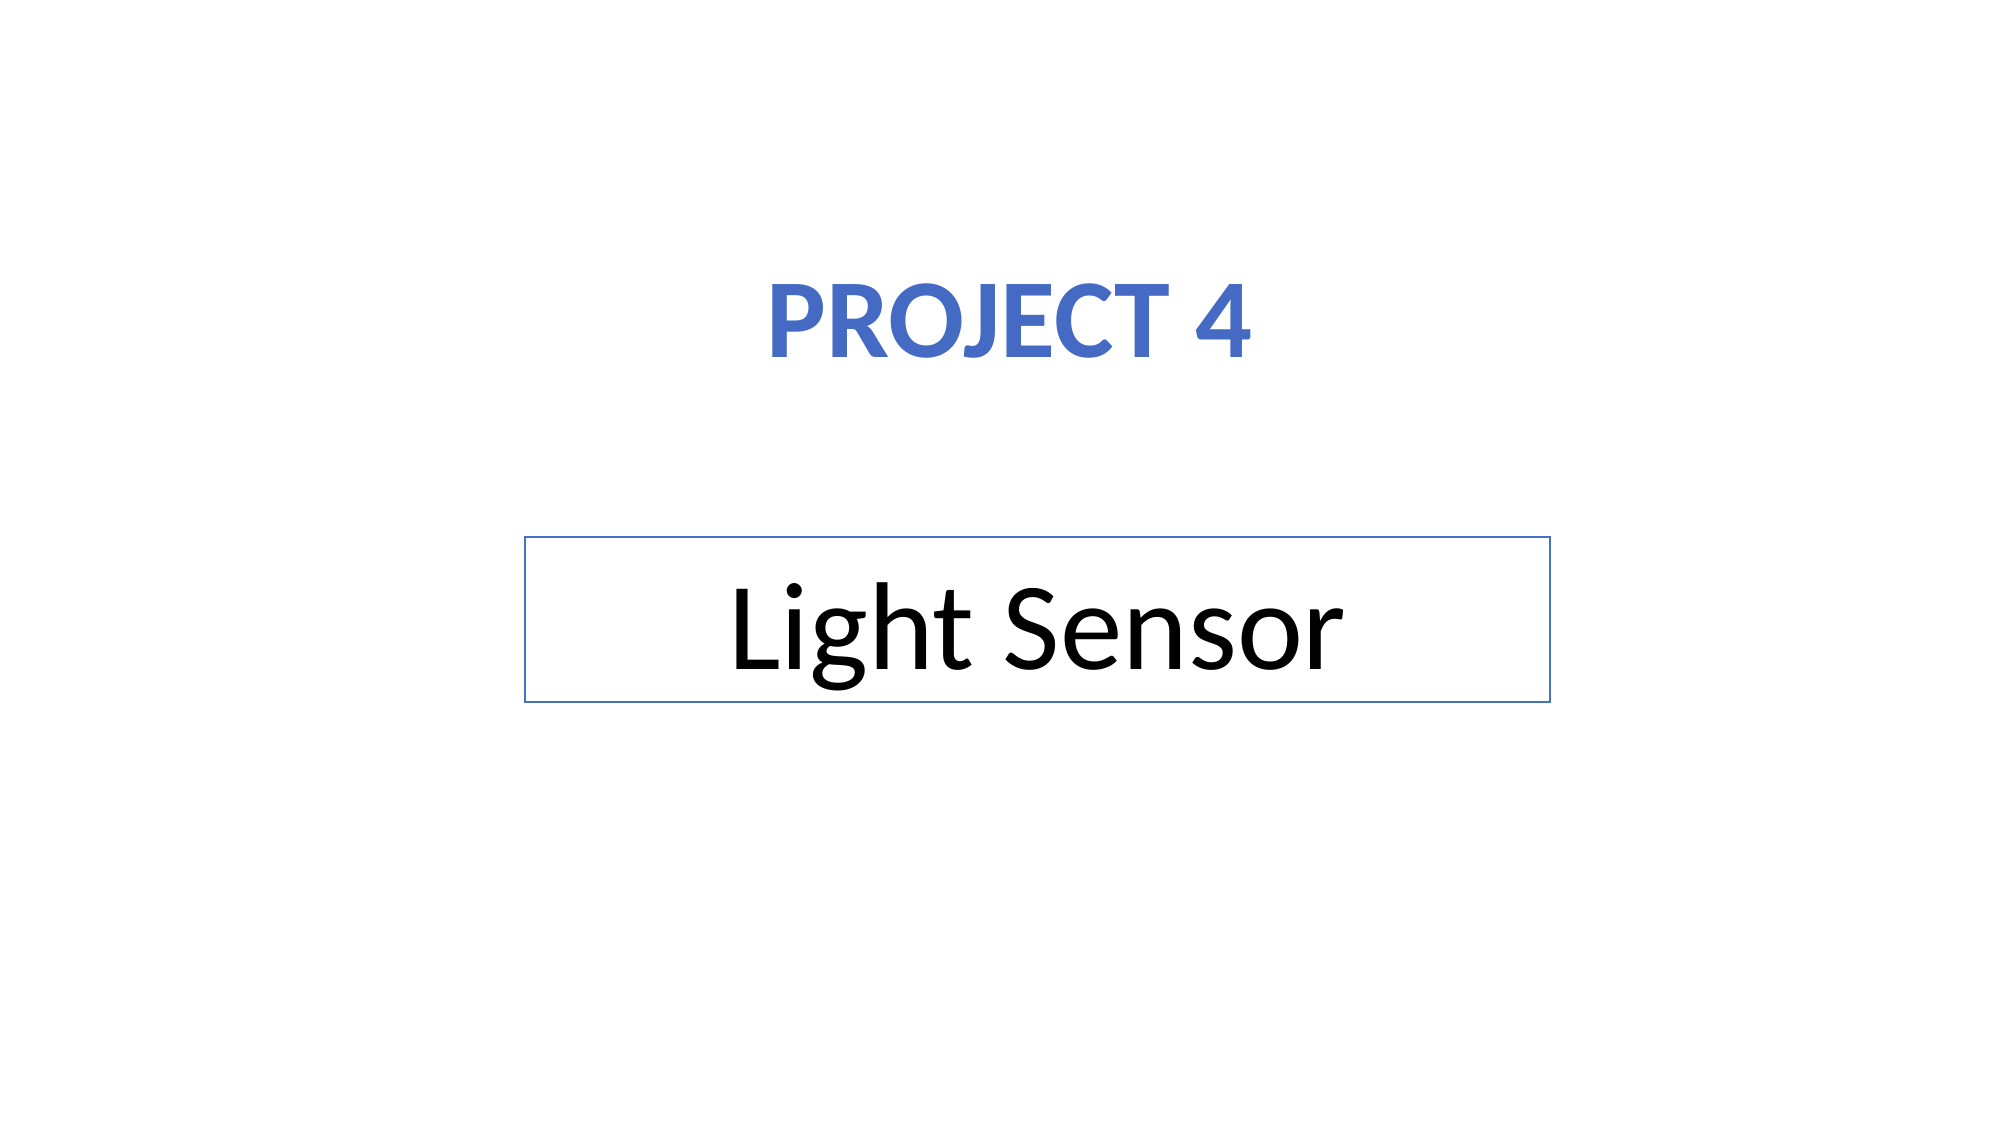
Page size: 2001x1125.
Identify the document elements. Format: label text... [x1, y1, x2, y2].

text_box Project 4 [751, 237, 1268, 388]
text_box Light Sensor [524, 536, 1551, 703]
